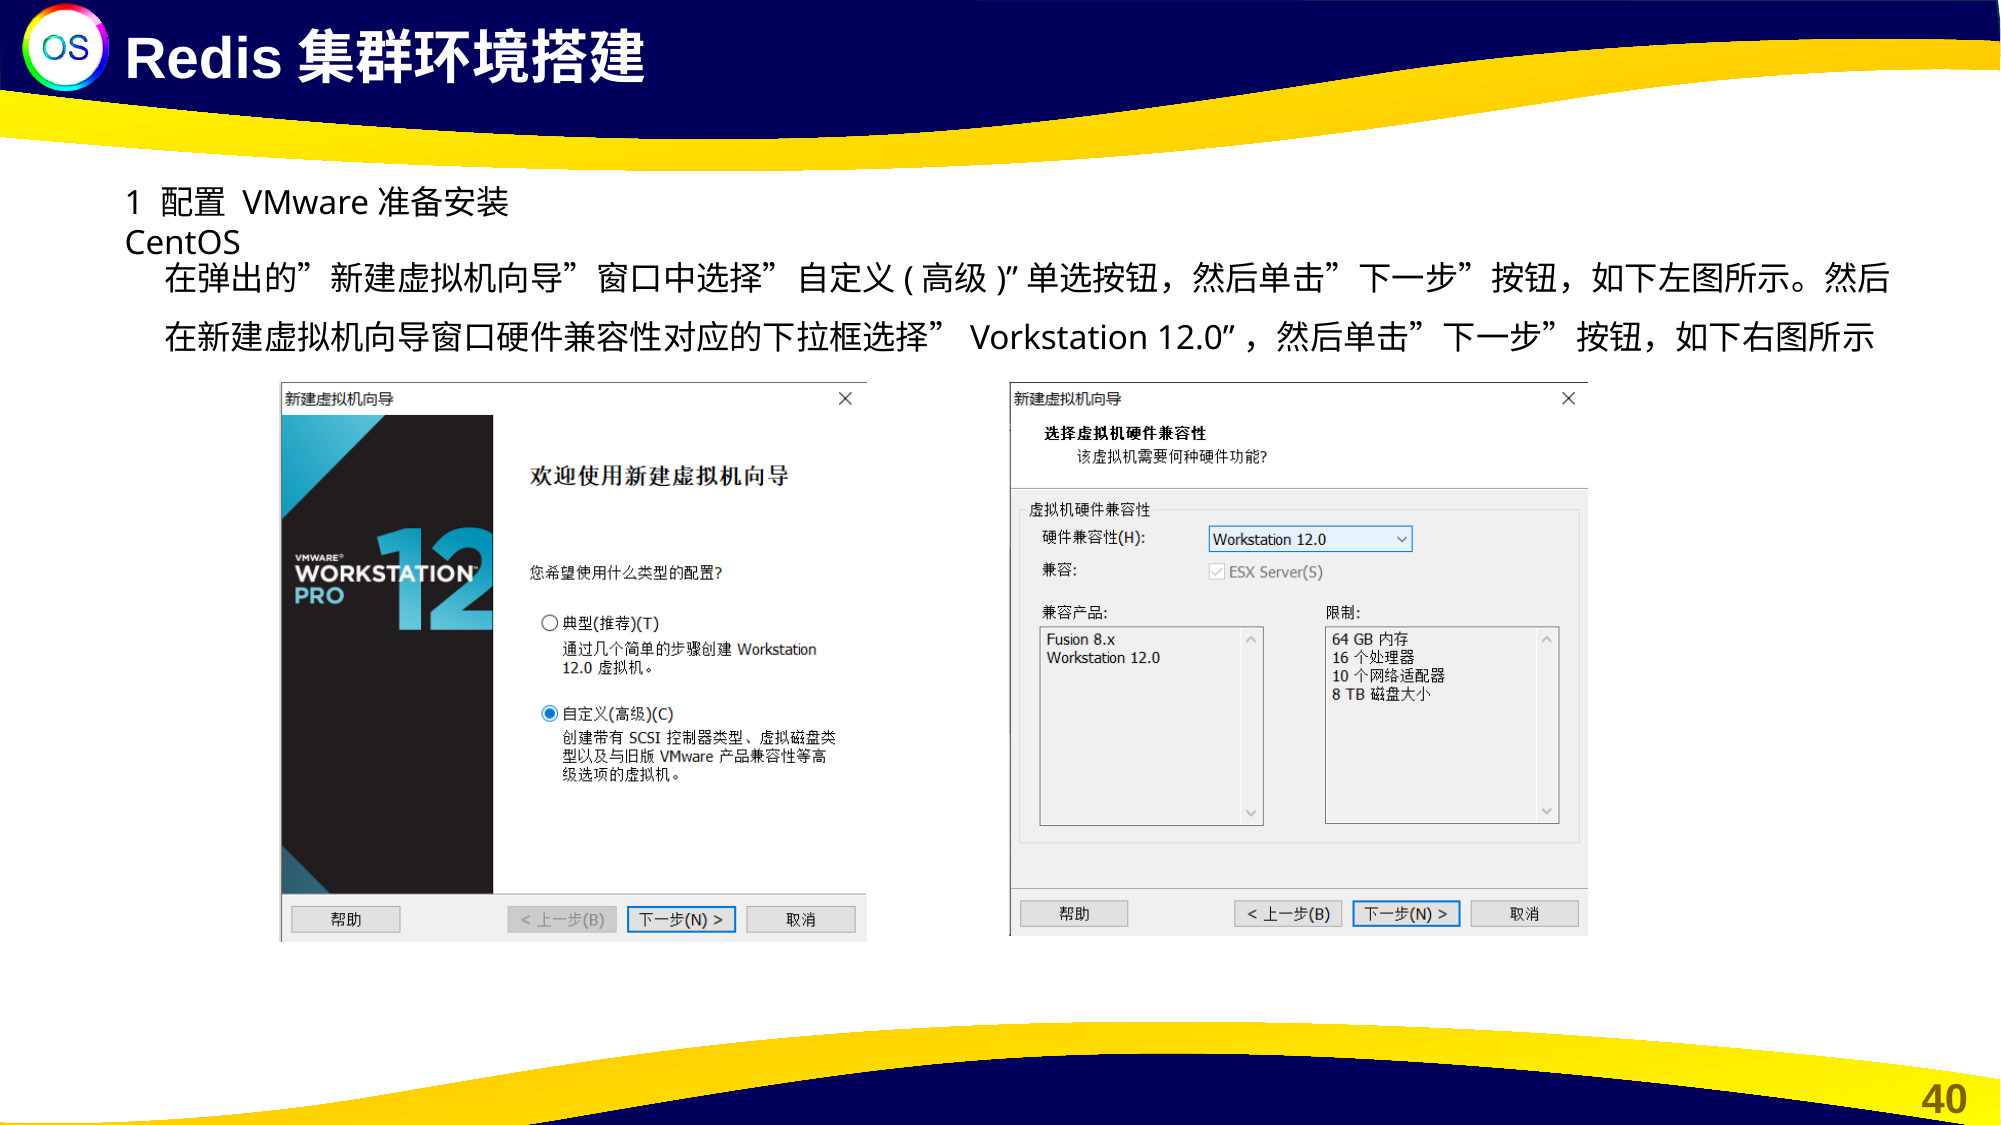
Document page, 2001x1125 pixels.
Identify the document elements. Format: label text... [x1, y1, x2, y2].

text_box 在弹出的”新建虚拟机向导”窗口中选择”自定义(高级)”单选按钮，然后单击”下一步”按钮，如下左图所示。然后在新建虚拟机向导窗口硬件兼容性对应的下拉框选择”Vorkstation 12.0”，然后单击”下一步”按钮，如下右图所示 [149, 229, 1912, 364]
picture [22, 3, 109, 91]
text_box 1 配置 VMware准备安装CentOS [109, 173, 640, 269]
picture [1009, 382, 1588, 936]
text_box Redis集群环境搭建 [109, 12, 714, 98]
picture [279, 382, 867, 942]
